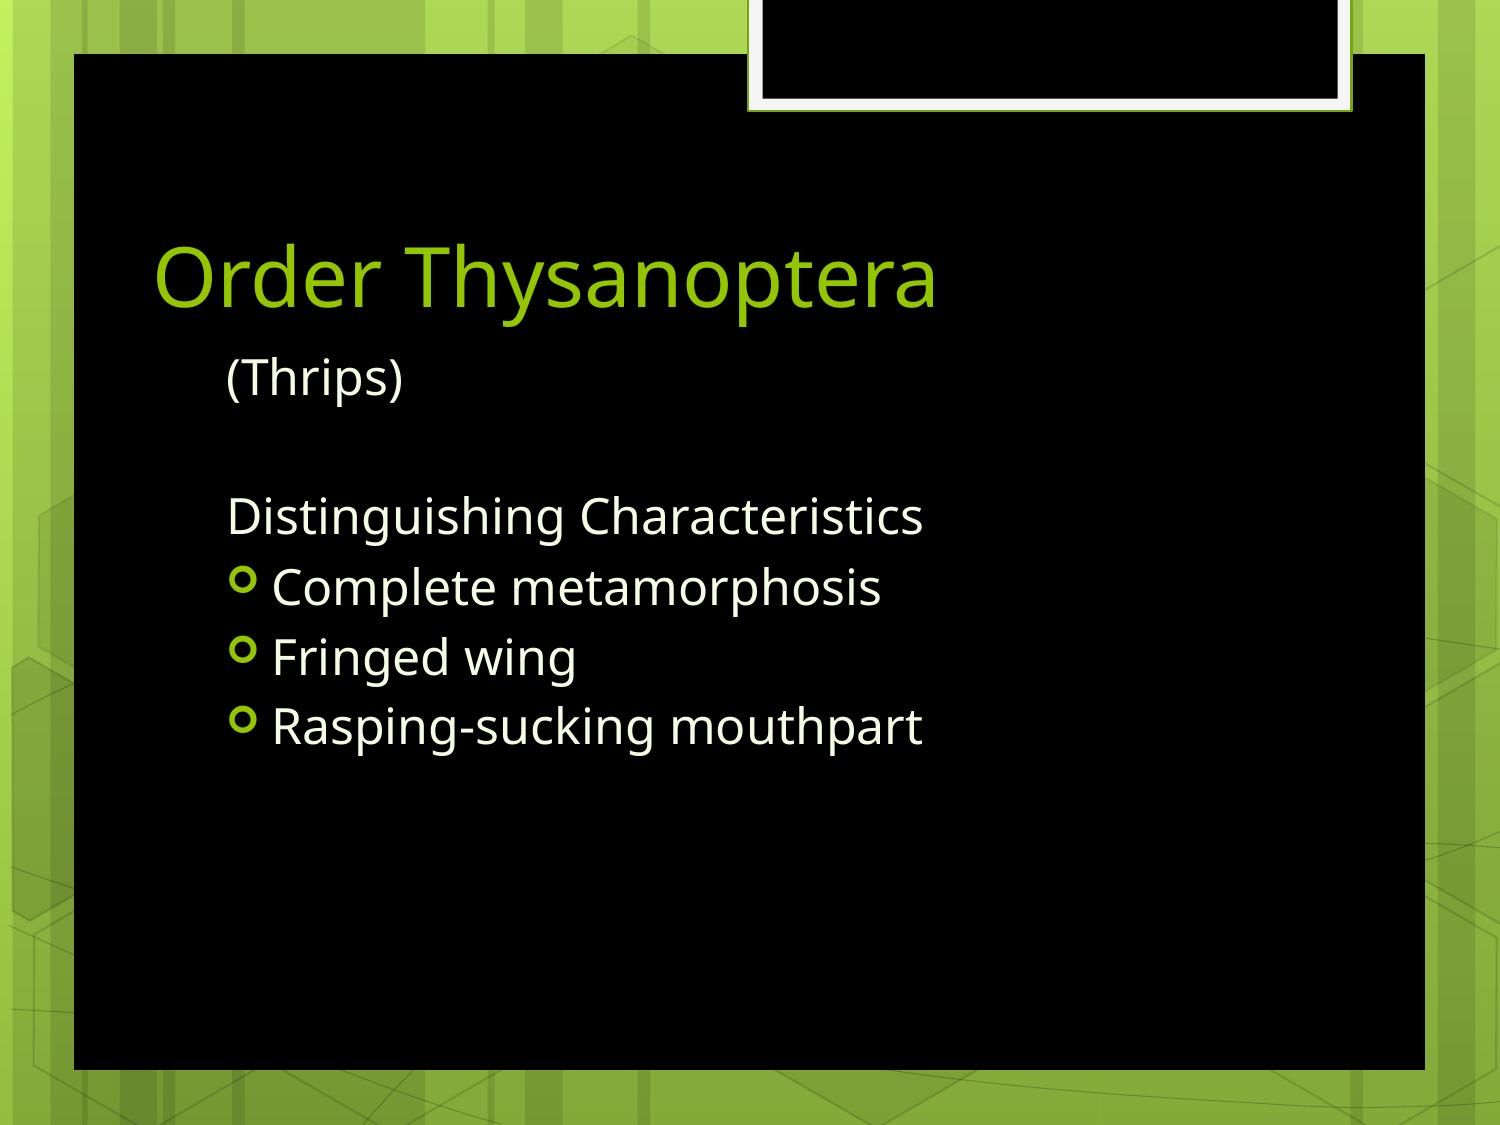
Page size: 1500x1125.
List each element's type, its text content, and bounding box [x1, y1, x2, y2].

title Order Thysanoptera [137, 200, 1290, 332]
list (Thrips) Distinguishing Characteristics Complete metamorphosis Fringed wing Rasping-sucking mouthpart [200, 337, 1312, 914]
